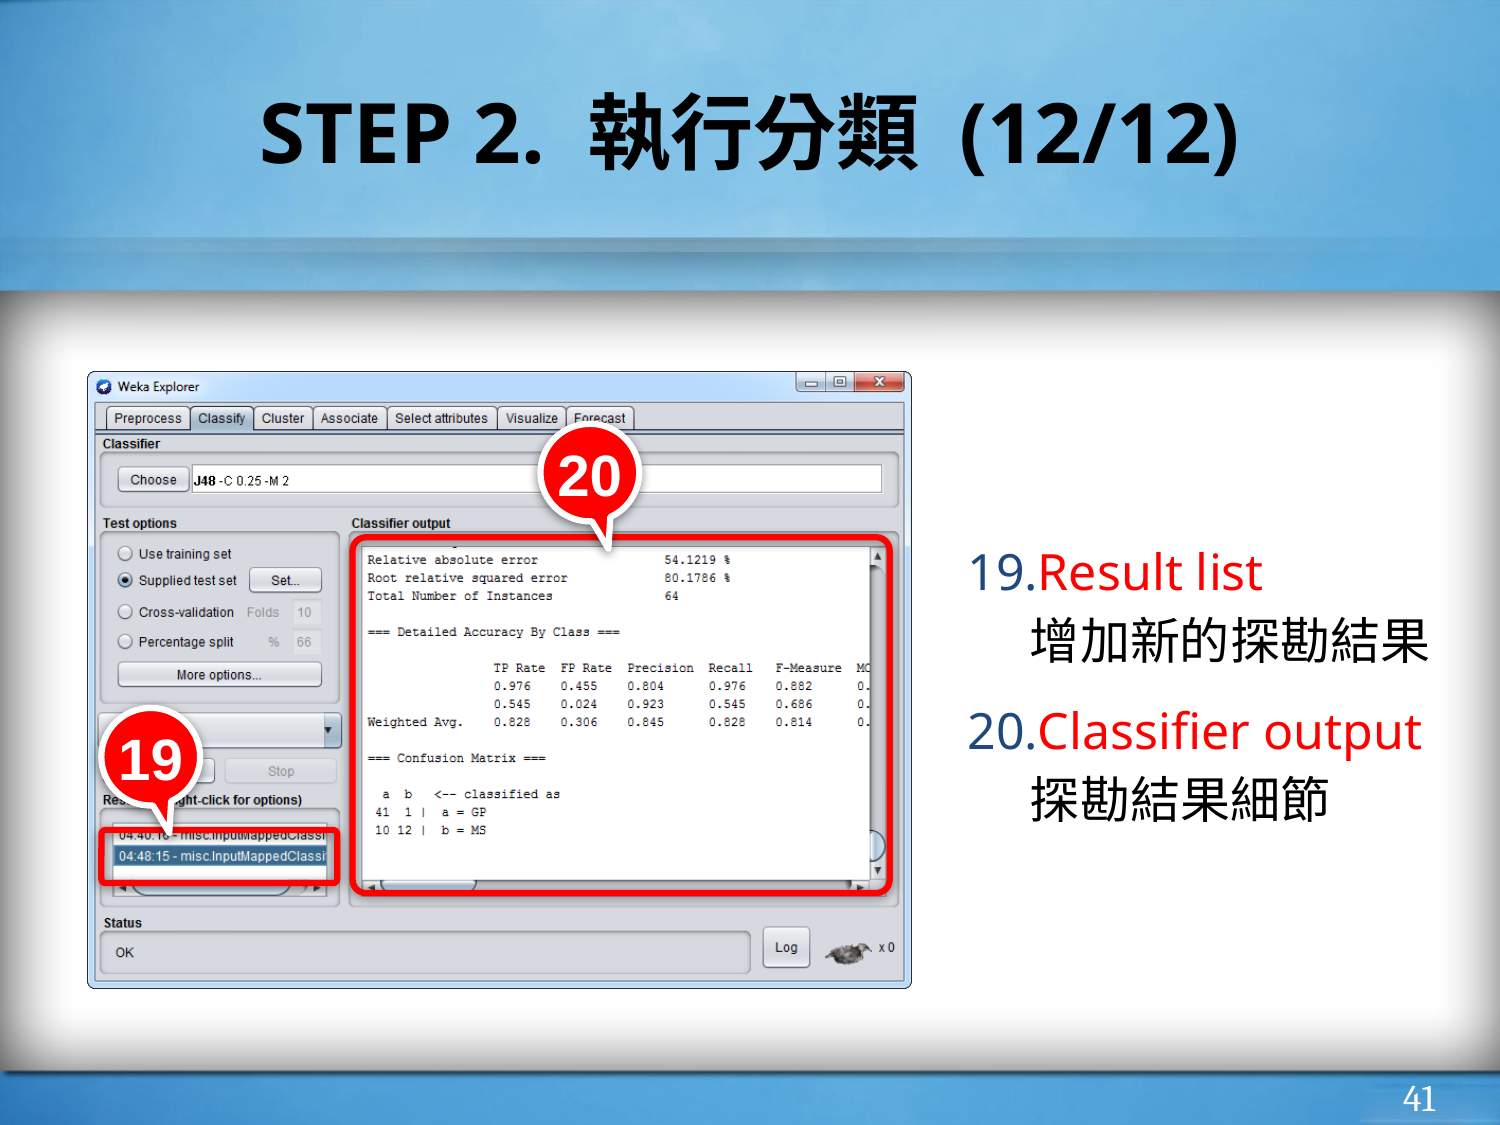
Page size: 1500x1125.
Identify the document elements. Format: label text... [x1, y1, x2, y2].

slide_number ‹#› [1350, 1074, 1488, 1118]
list Result list 增加新的探勘結果 Classifier output 探勘結果細節 [939, 293, 1460, 1067]
title STEP 2. 執行分類 (12/12) [78, 27, 1422, 232]
picture [0, 0, 1500, 1125]
